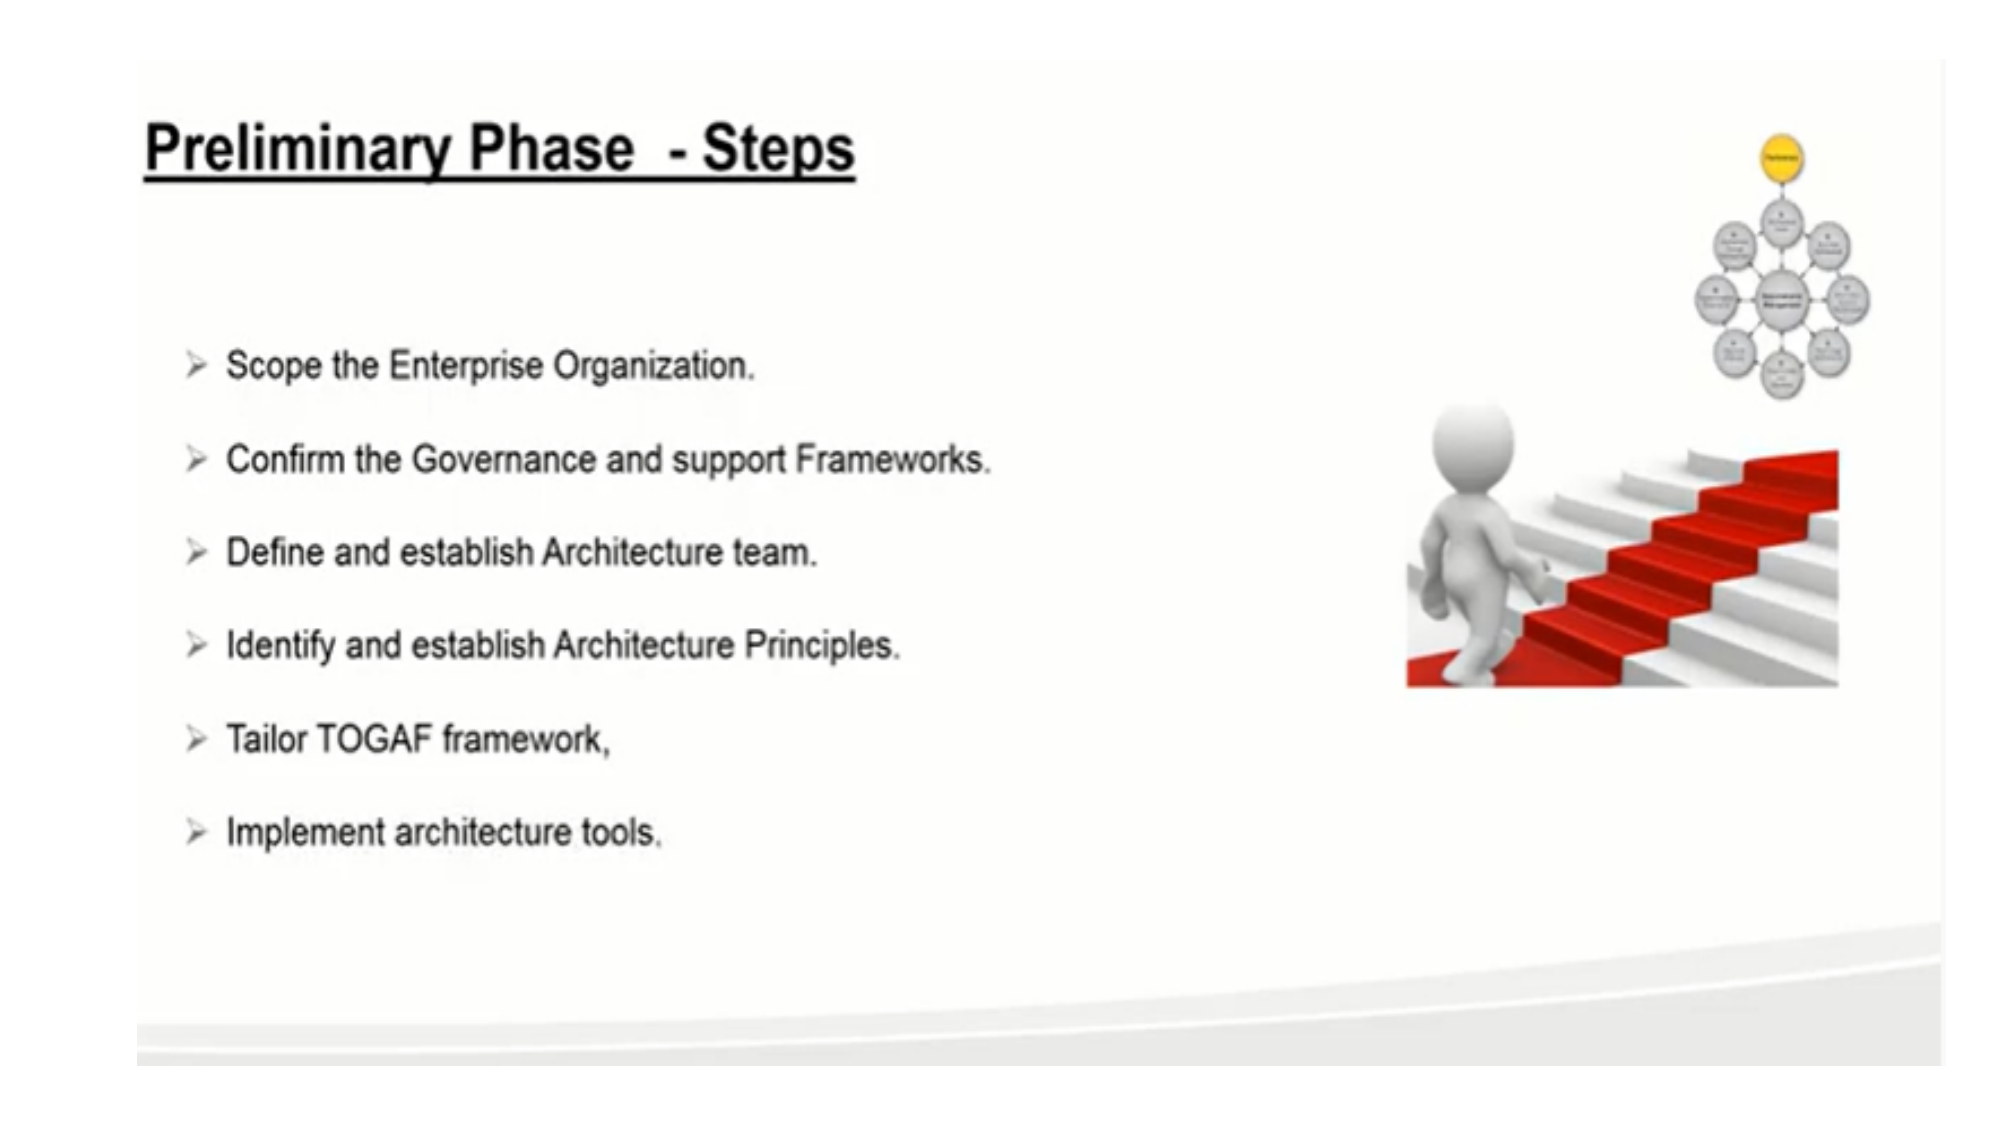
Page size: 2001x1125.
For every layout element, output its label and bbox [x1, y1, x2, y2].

list [137, 59, 1946, 1066]
